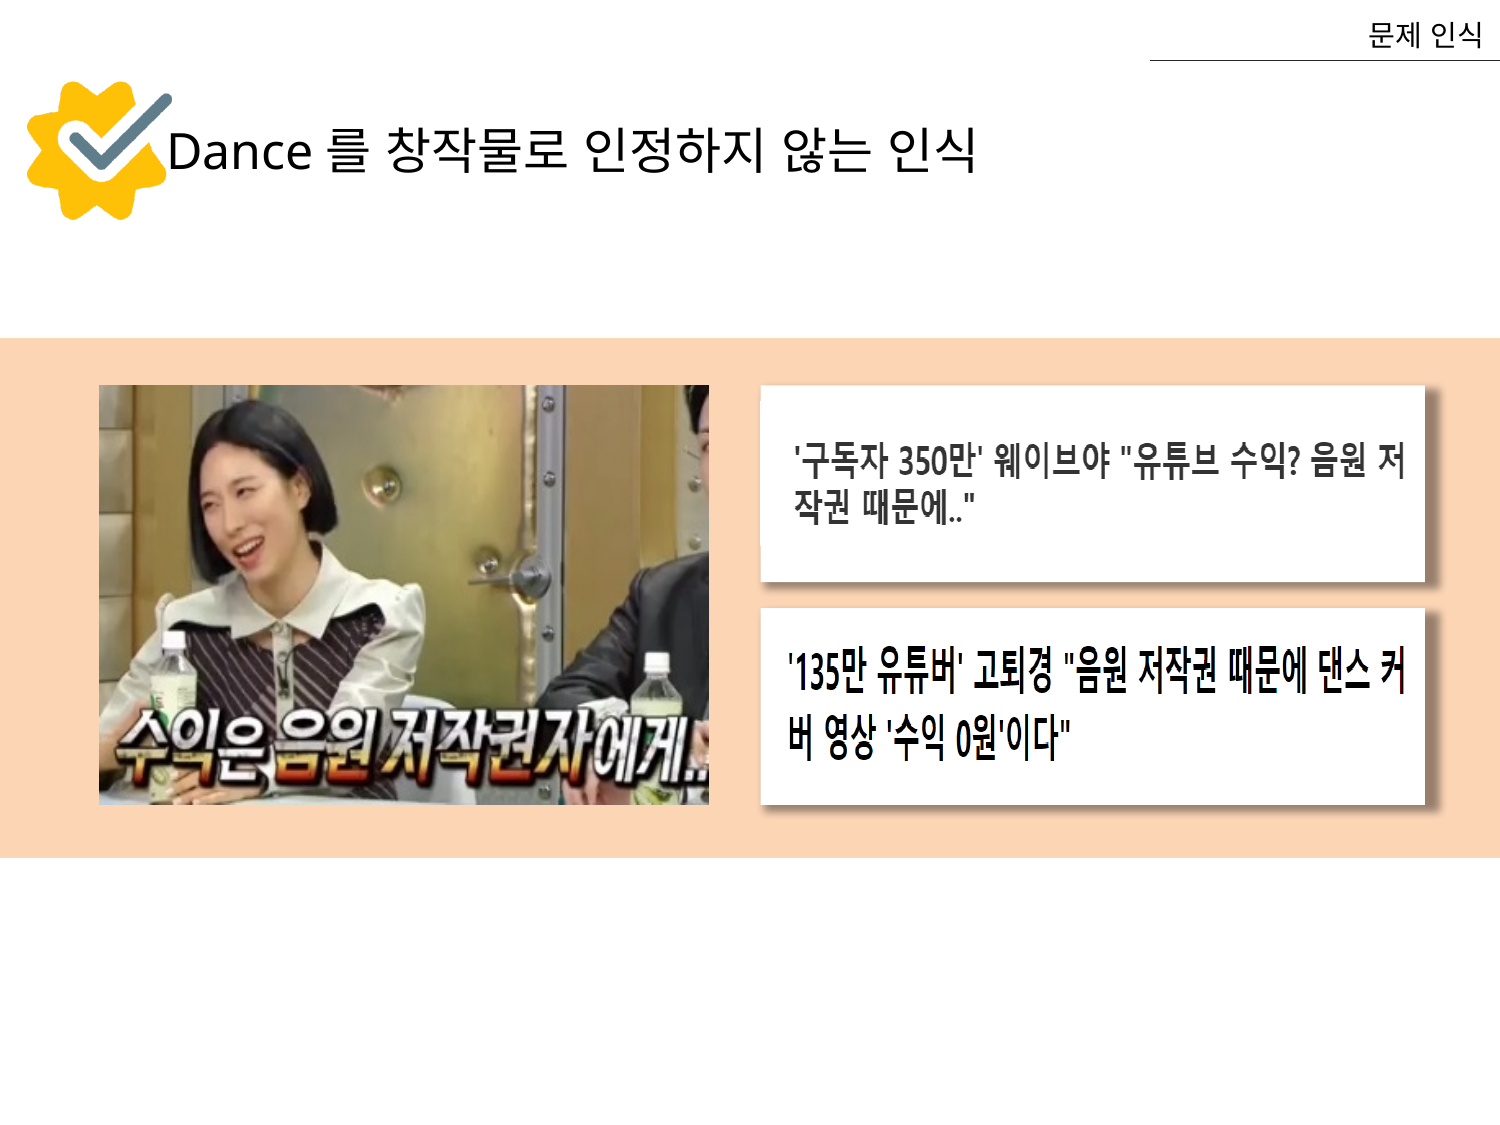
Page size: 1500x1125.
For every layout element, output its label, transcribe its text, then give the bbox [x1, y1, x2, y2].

text_box [0, 336, 1500, 860]
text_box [760, 607, 1425, 806]
text_box Dance를 창작물로 인정하지 않는 인식 [176, 112, 1500, 187]
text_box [760, 385, 1425, 583]
text_box 문제 인식 [1353, 9, 1500, 60]
picture [27, 77, 172, 222]
picture [99, 385, 709, 806]
